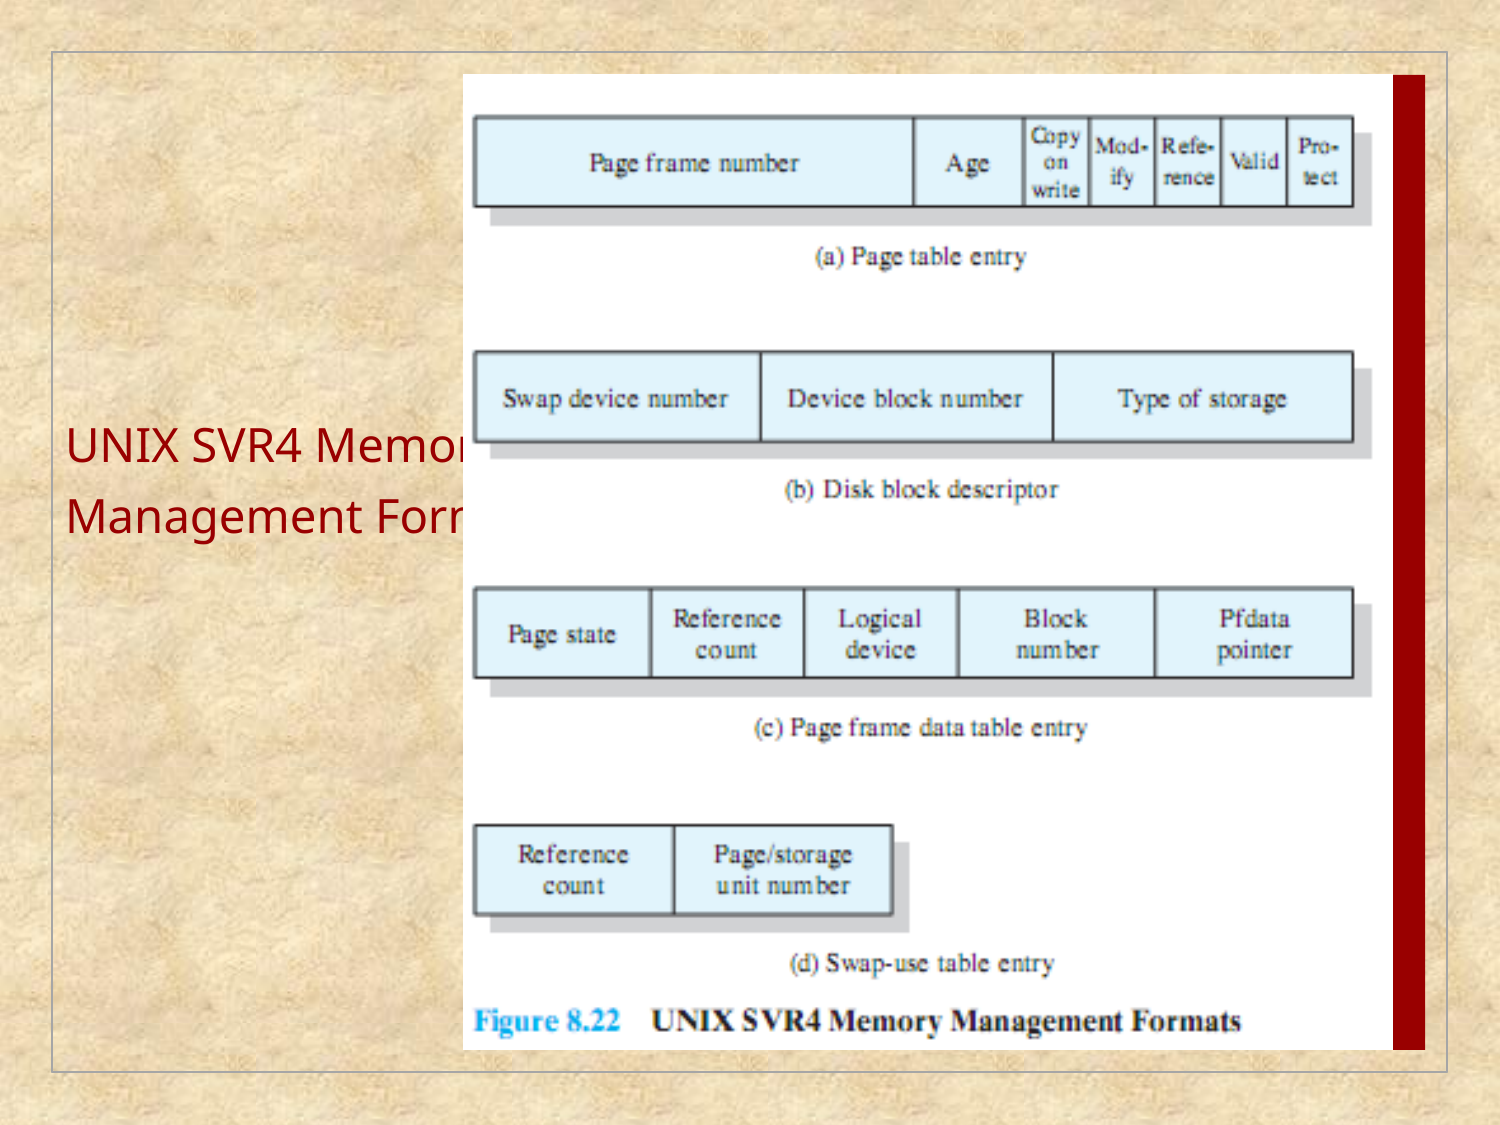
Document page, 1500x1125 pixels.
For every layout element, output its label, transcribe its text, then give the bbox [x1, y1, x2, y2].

picture [0, 0, 1500, 1125]
title UNIX SVR4 Memory Management Formats [50, 362, 462, 543]
